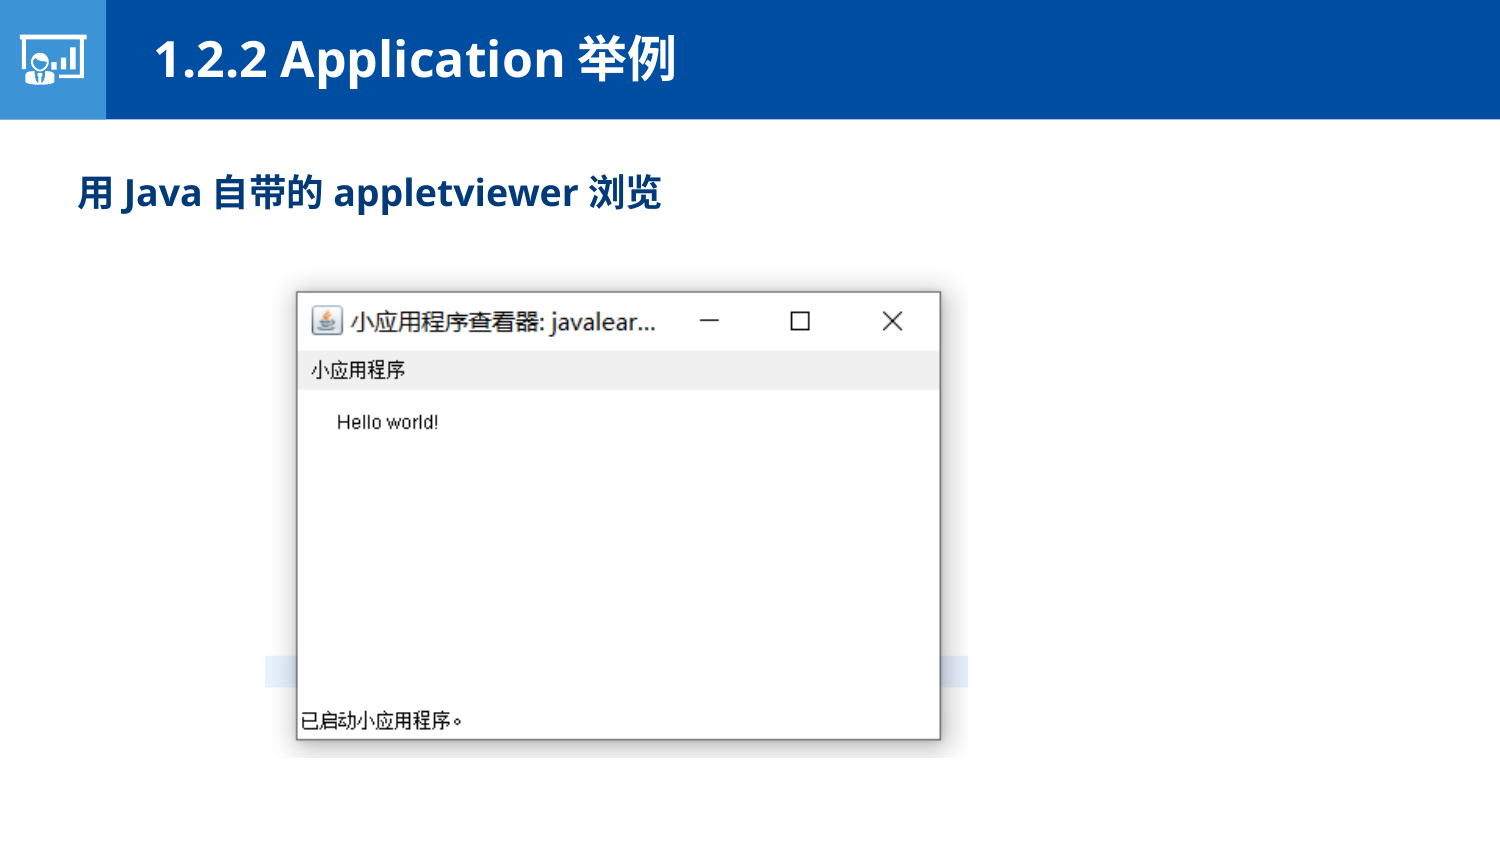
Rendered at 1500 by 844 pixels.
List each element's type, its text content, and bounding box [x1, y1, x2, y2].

text_box 用Java自带的appletviewer浏览 [62, 161, 678, 222]
picture [265, 268, 968, 758]
text_box 1.2.2 Application举例 [138, 20, 693, 95]
